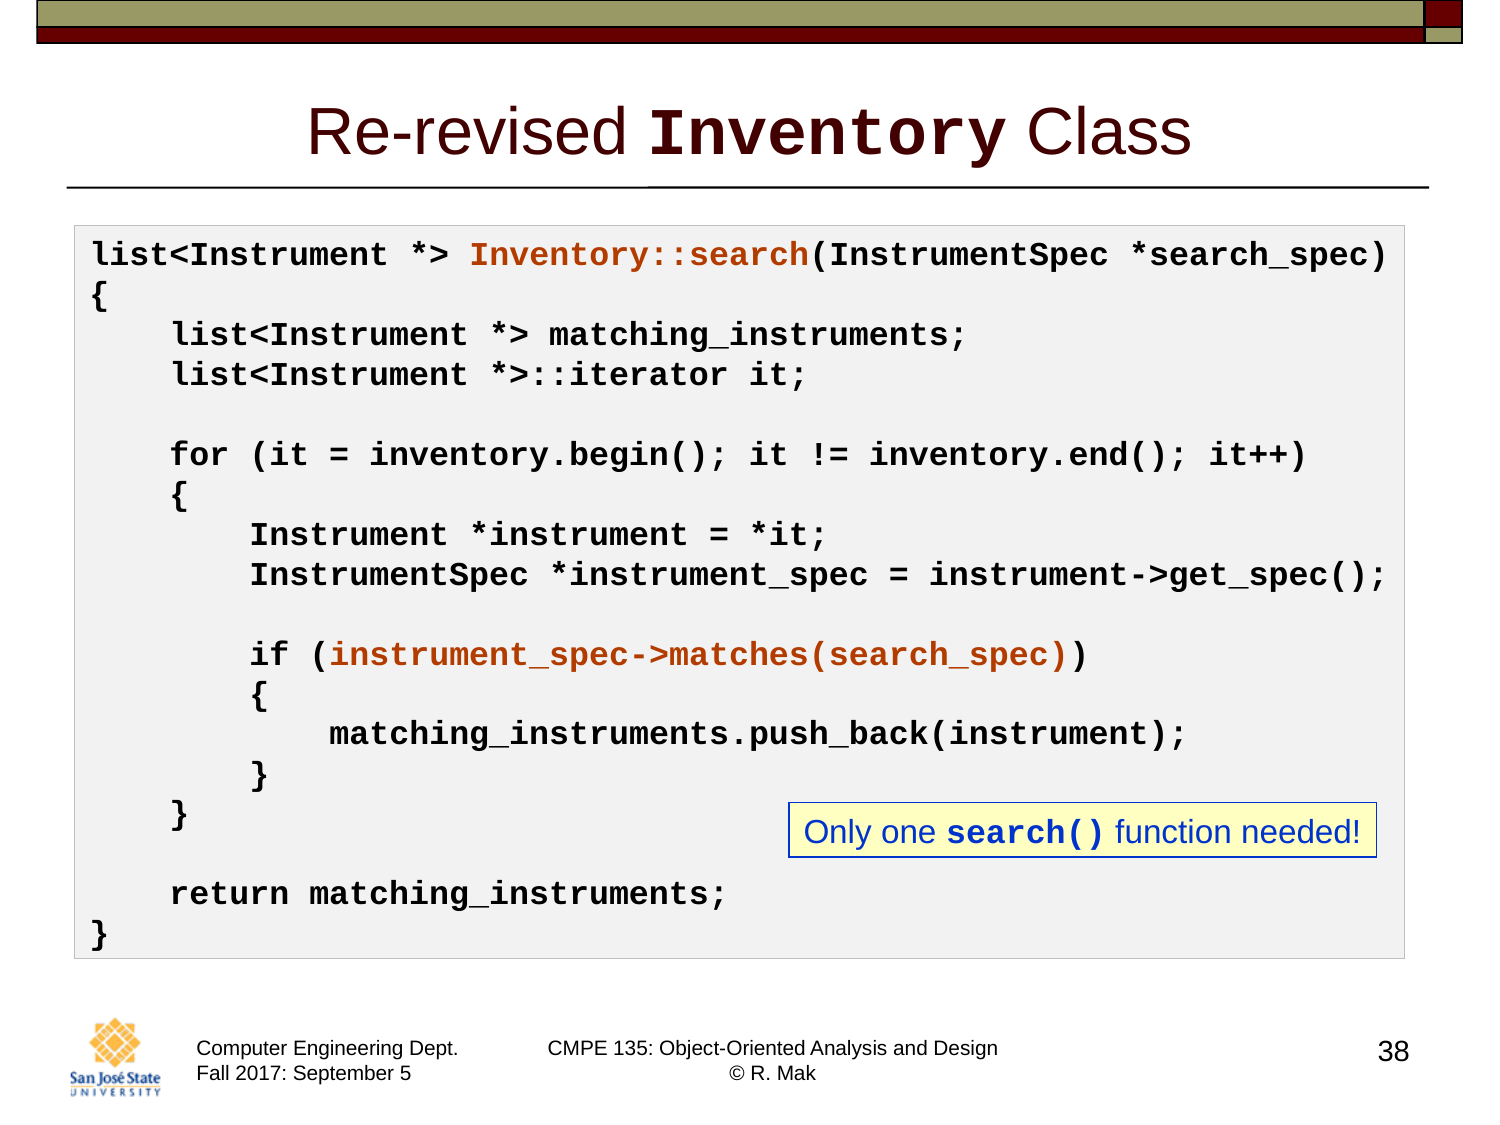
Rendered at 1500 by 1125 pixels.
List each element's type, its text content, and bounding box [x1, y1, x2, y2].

text_box Only one search() function needed! [788, 802, 1377, 858]
title Re-revised Inventory Class [75, 67, 1425, 175]
slide_number 38 [1335, 1025, 1425, 1100]
text_box list<Instrument *> Inventory::search(InstrumentSpec *search_spec) { list<Instrument *> matching_instruments; list<Instrument *>::iterator it; for (it = inventory.begin(); it != inventory.end(); it++) { Instrument *instrument = *it; InstrumentSpec *instrument_spec = instrument->get_spec(); if (instrument_spec->matches(search_spec)) { matching_instruments.push_back(instrument); } } return matching_instruments; } [74, 225, 1405, 959]
picture [60, 1012, 166, 1112]
